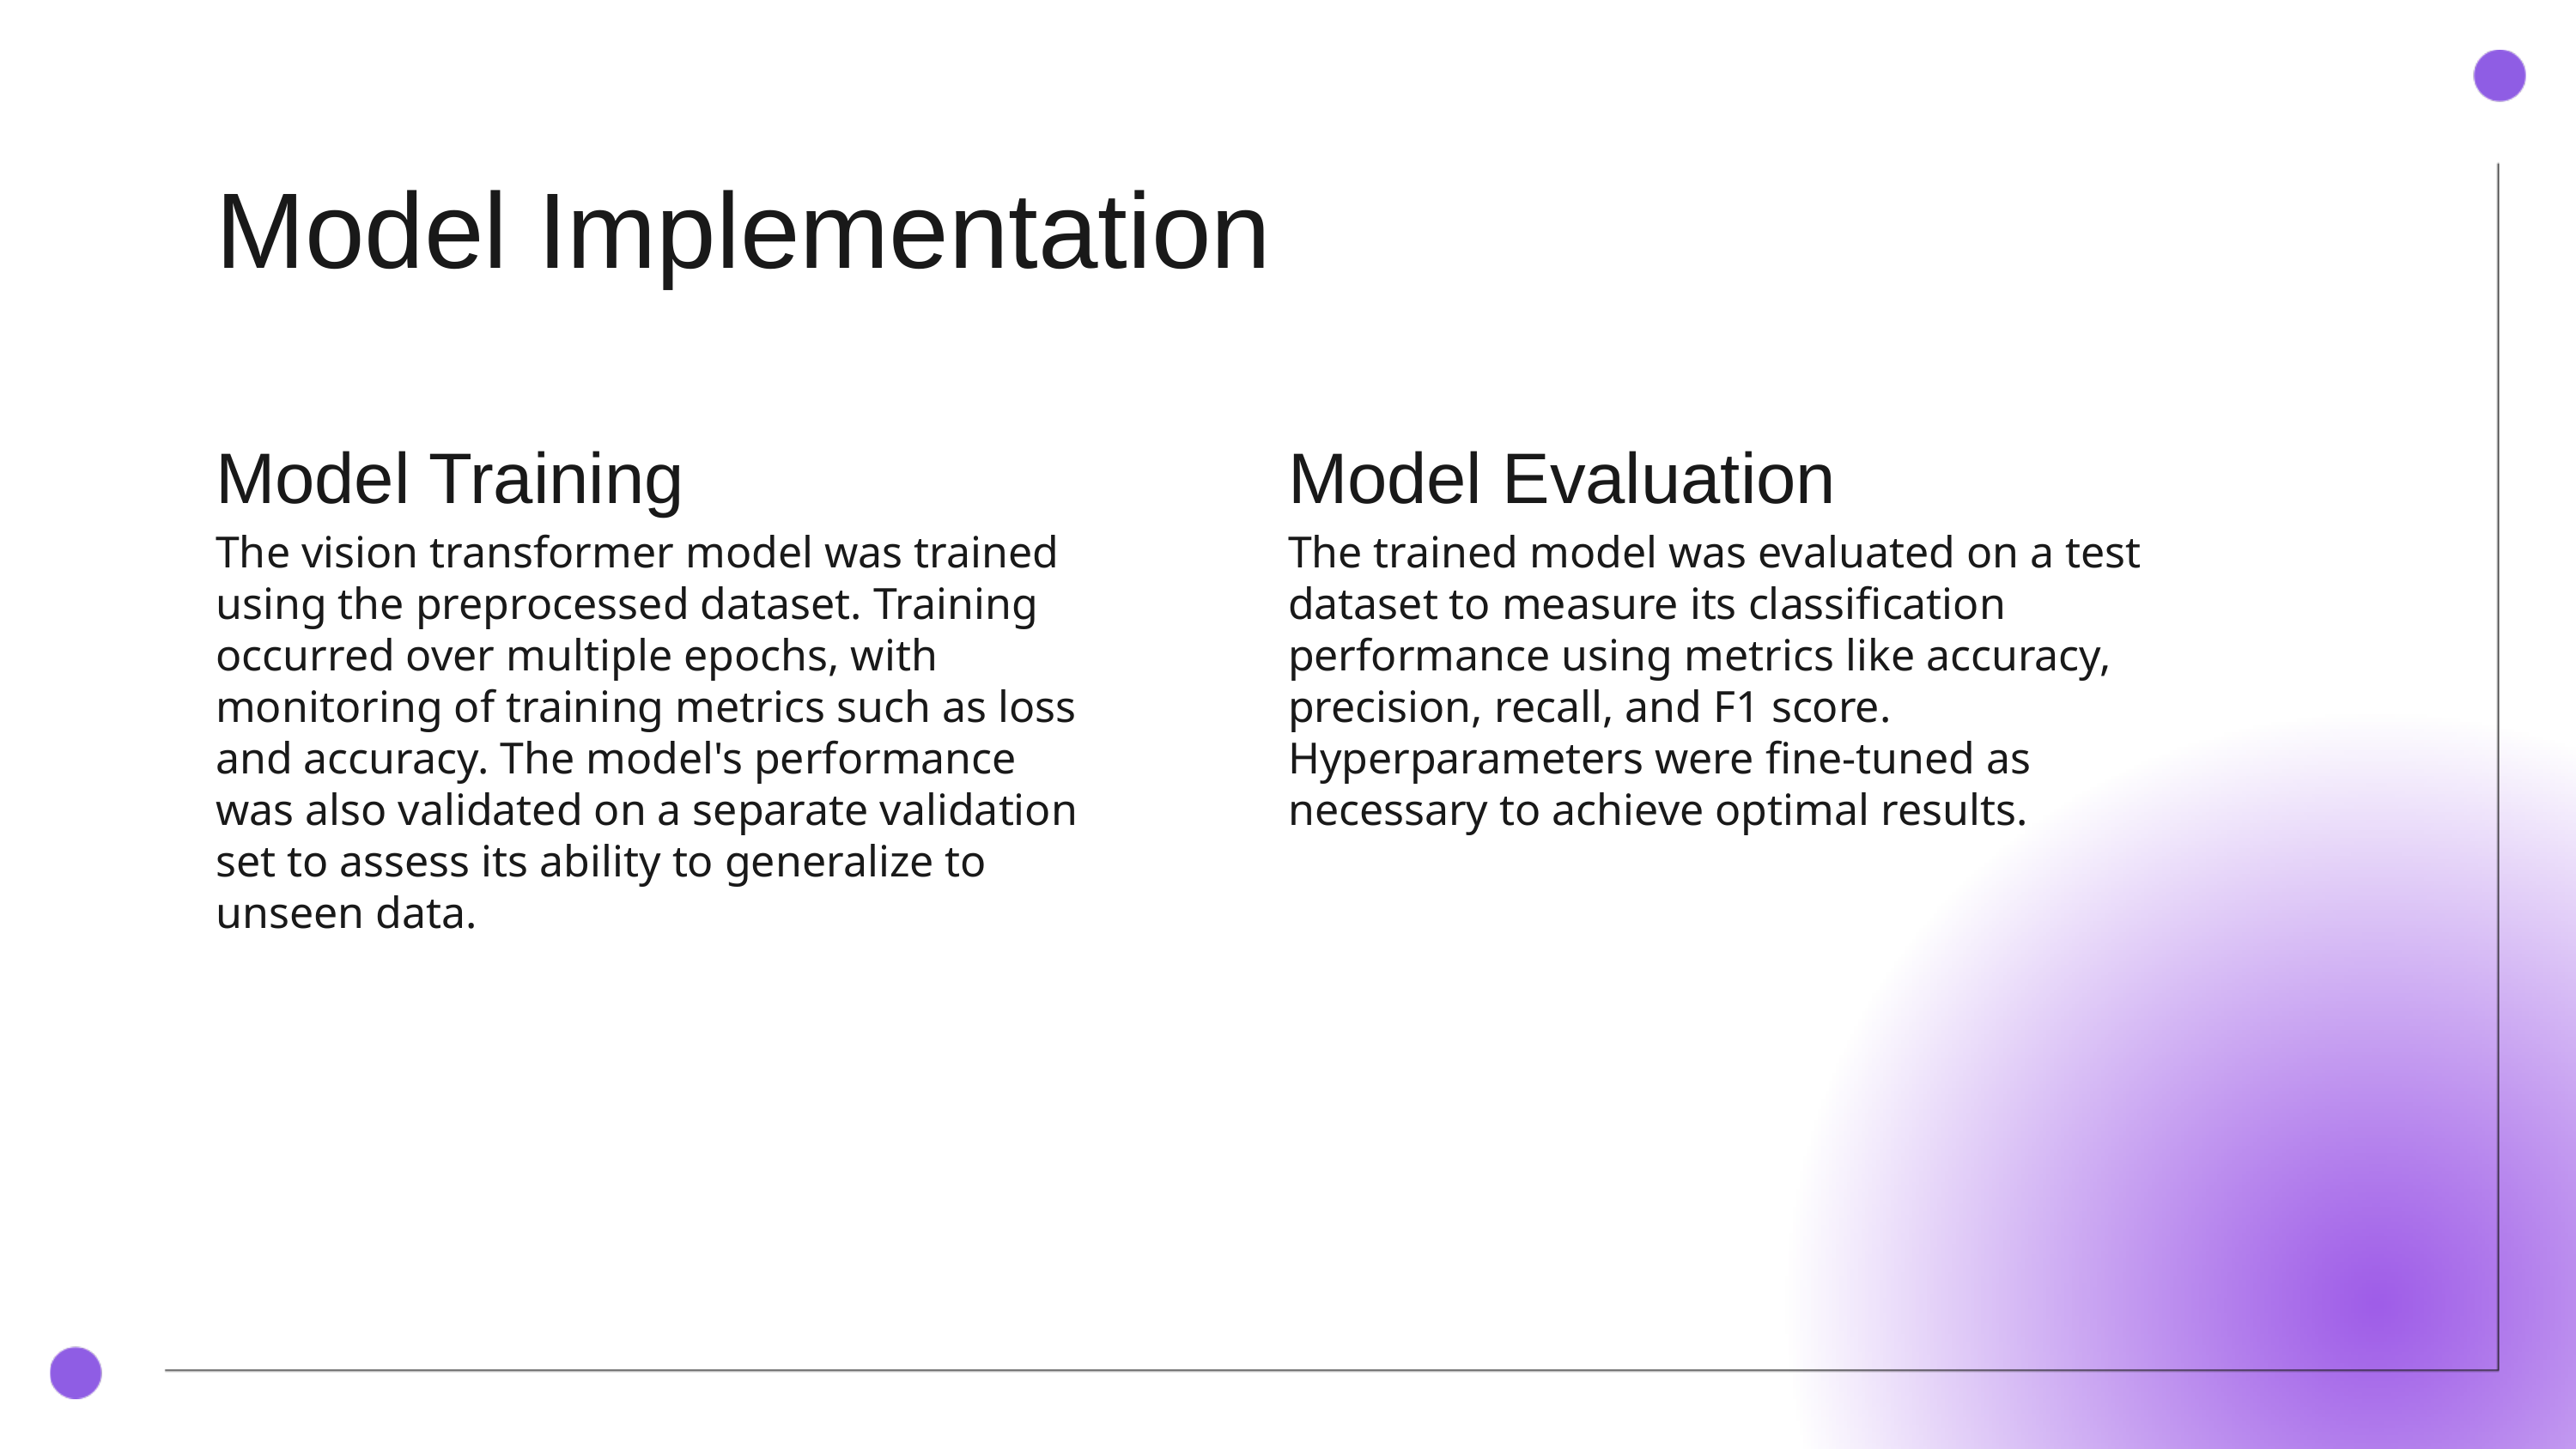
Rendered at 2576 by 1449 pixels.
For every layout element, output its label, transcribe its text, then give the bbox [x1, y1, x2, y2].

text_box The trained model was evaluated on a test dataset to measure its classification performance using metrics like accuracy, precision, recall, and F1 score. Hyperparameters were fine-tuned as necessary to achieve optimal results. [1287, 524, 2235, 886]
text_box Model Implementation [216, 161, 2360, 290]
text_box [1728, 653, 2576, 1449]
text_box [50, 50, 2526, 1399]
text_box The vision transformer model was trained using the preprocessed dataset. Training occurred over multiple epochs, with monitoring of training metrics such as loss and accuracy. The model's performance was also validated on a separate validation set to assess its ability to generalize to unseen data. [216, 524, 1085, 989]
text_box Model Evaluation [1288, 432, 2272, 518]
text_box Model Training [216, 432, 1200, 518]
